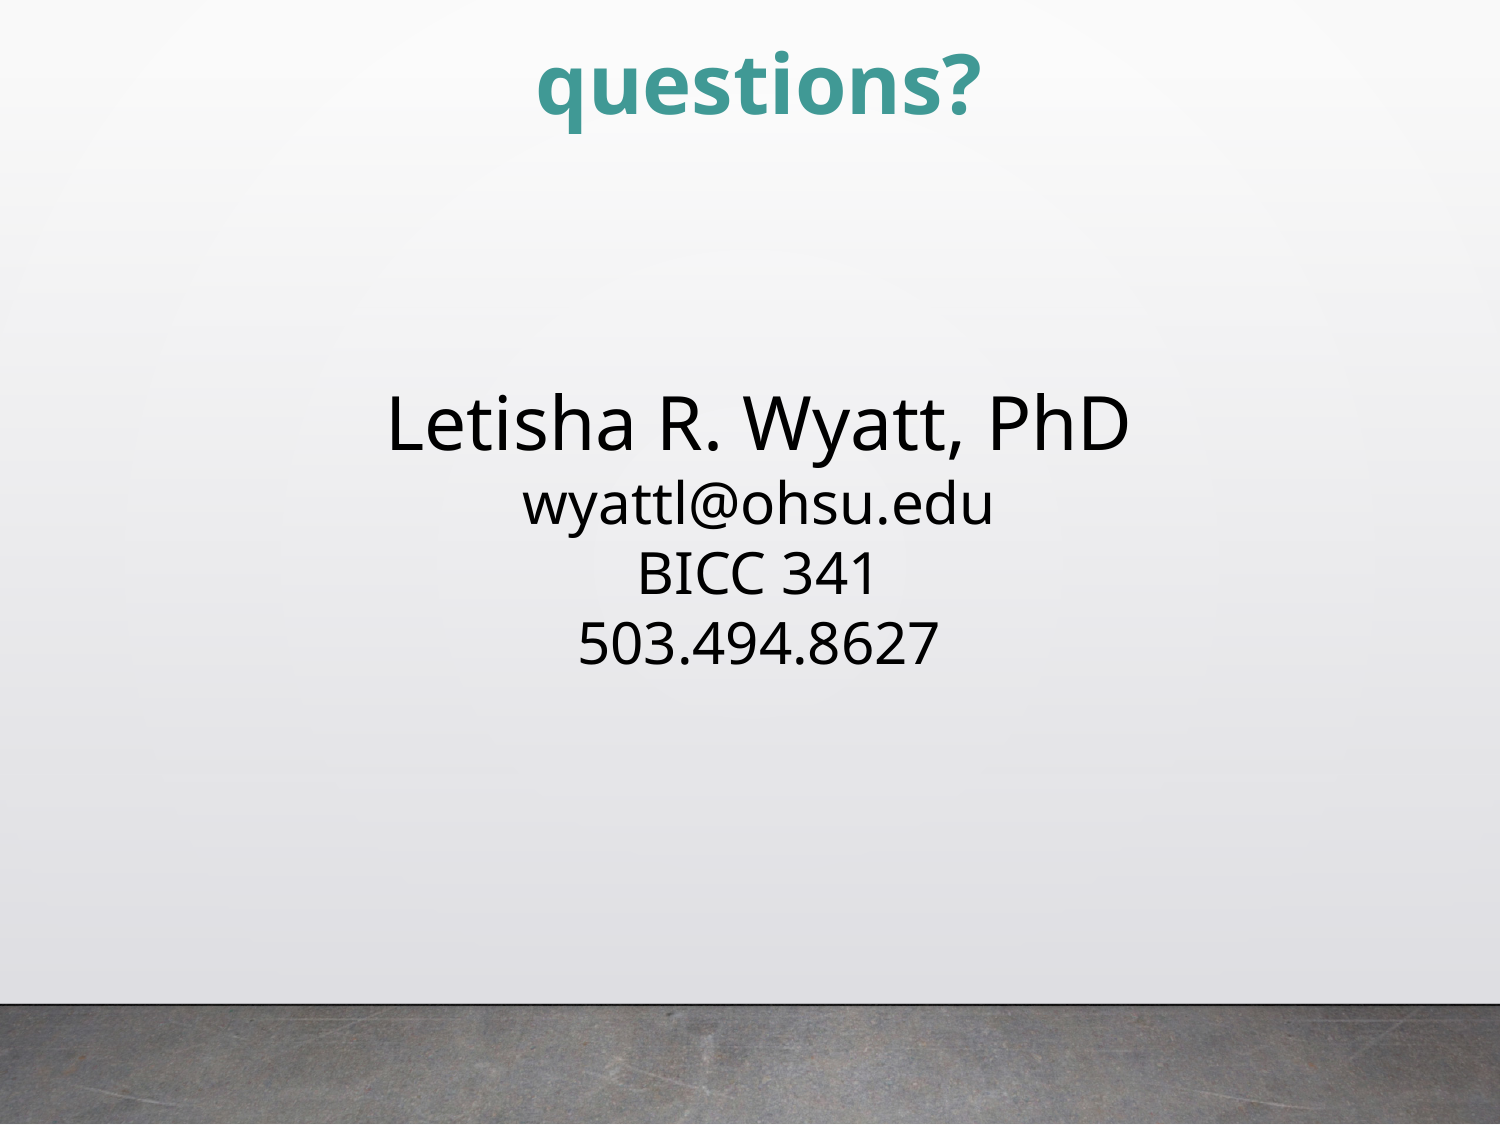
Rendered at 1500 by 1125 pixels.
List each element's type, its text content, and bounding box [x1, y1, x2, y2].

text_box Letisha R. Wyatt, PhD wyattl@ohsu.edu BICC 341 503.494.8627 [207, 368, 1311, 774]
picture [0, 1004, 1500, 1124]
text_box questions? [18, 23, 1500, 219]
